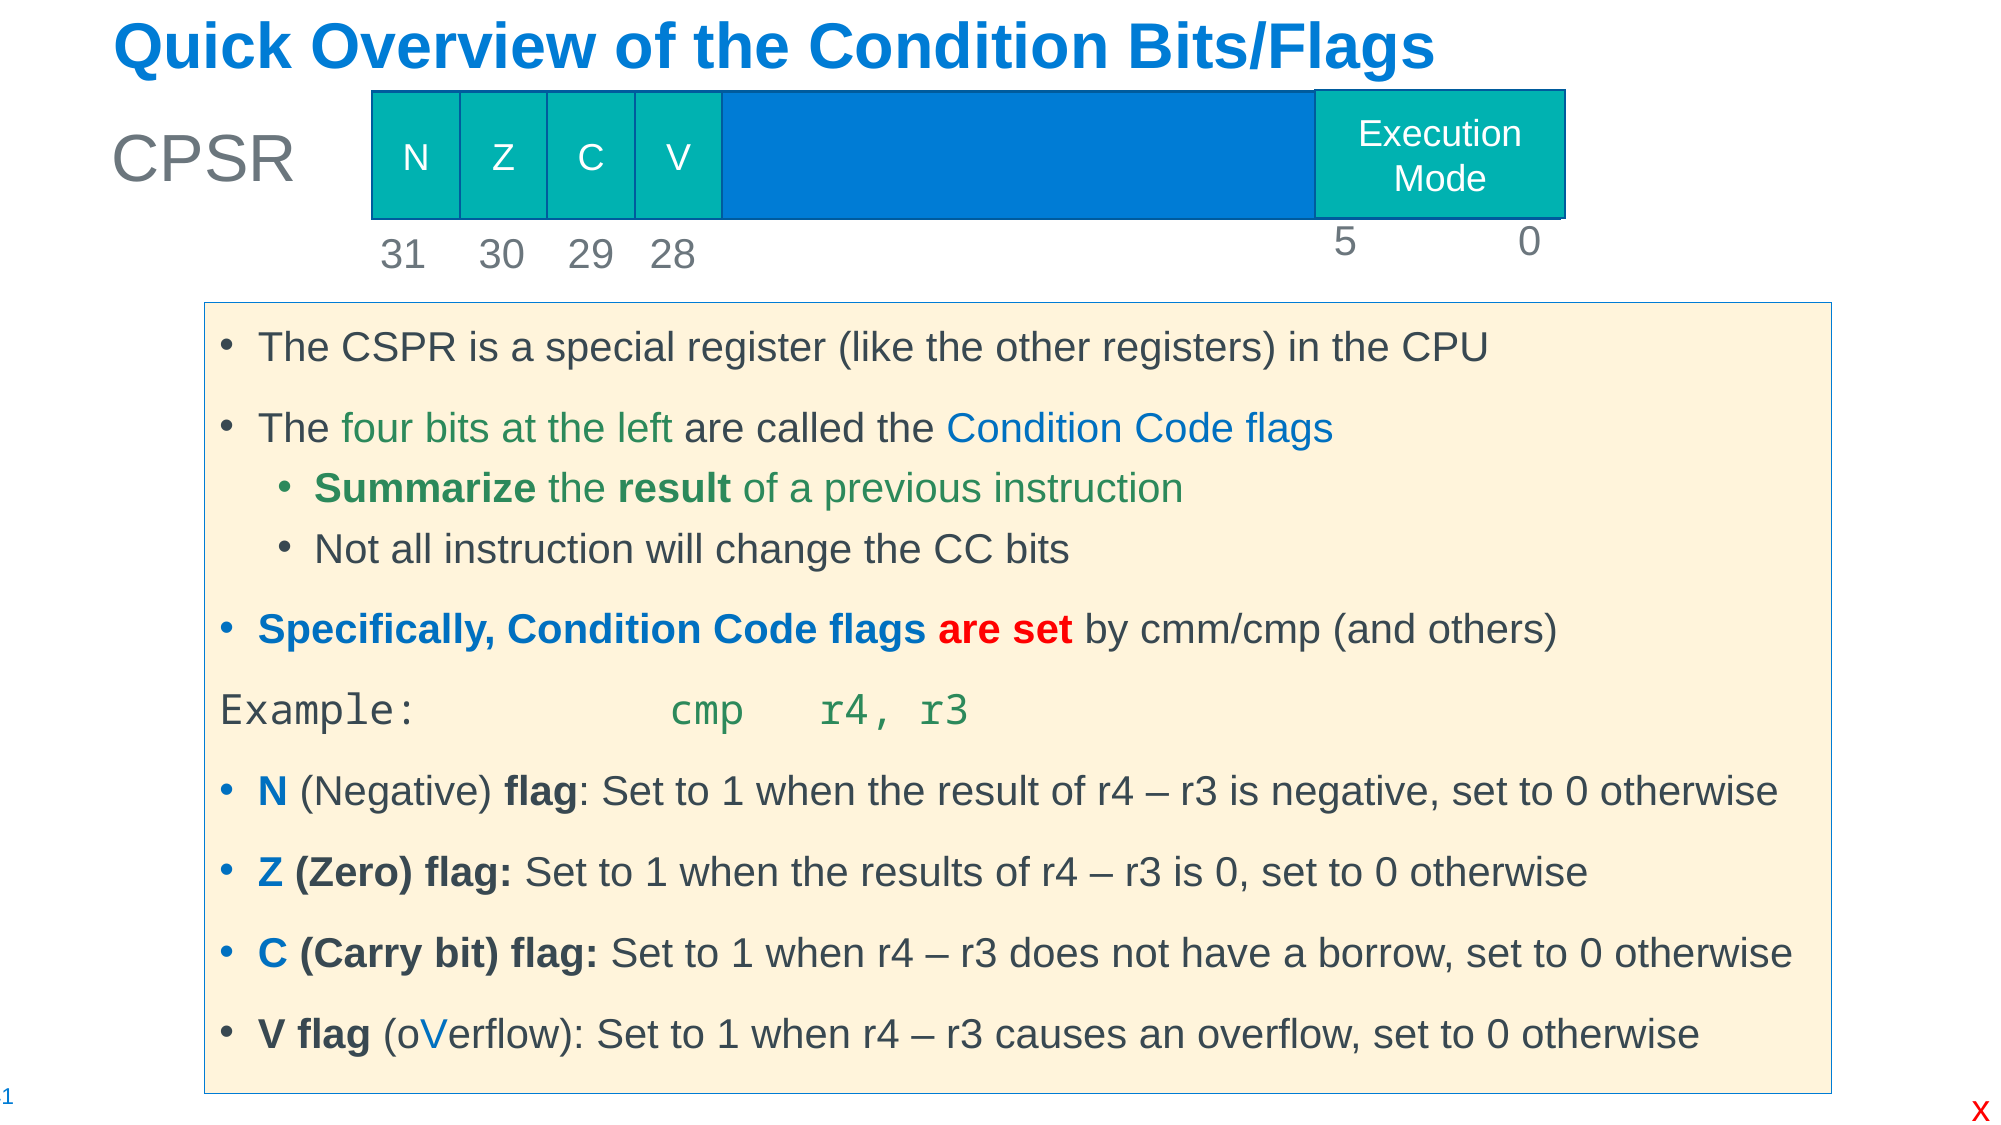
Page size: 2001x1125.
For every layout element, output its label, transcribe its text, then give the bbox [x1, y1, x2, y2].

text_box Z [459, 90, 546, 220]
text_box [723, 90, 1319, 220]
text_box N [371, 90, 459, 220]
text_box V [634, 90, 723, 218]
text_box CPSR [96, 107, 312, 202]
text_box 30 [463, 218, 544, 284]
text_box x [1956, 1076, 2000, 1125]
text_box 5 0 [1319, 206, 1574, 272]
list The CSPR is a special register (like the other registers) in the CPU The four bits at the left are called the Condition Code flags Summarize the result of a previous instruction Not all instruction will change the CC bits Specifically, Condition Code flags are set by cmm/cmp (and others) Example: cmp r4, r3 N (Negative) flag: Set to 1 when the result of r4 – r3 is negative, set to 0 otherwise Z (Zero) flag: Set to 1 when the results of r4 – r3 is 0, set to 0 otherwise C (Carry bit) flag: Set to 1 when r4 – r3 does not have a borrow, set to 0 otherwise V flag (oVerflow): Set to 1 when r4 – r3 causes an overflow, set to 0 otherwise [204, 302, 1832, 1094]
text_box C [546, 90, 634, 220]
title Quick Overview of the Condition Bits/Flags [98, 6, 1824, 91]
text_box 29 [552, 218, 634, 284]
text_box 28 [634, 218, 763, 284]
text_box 31 [365, 218, 442, 284]
text_box Execution Mode [1314, 89, 1566, 219]
